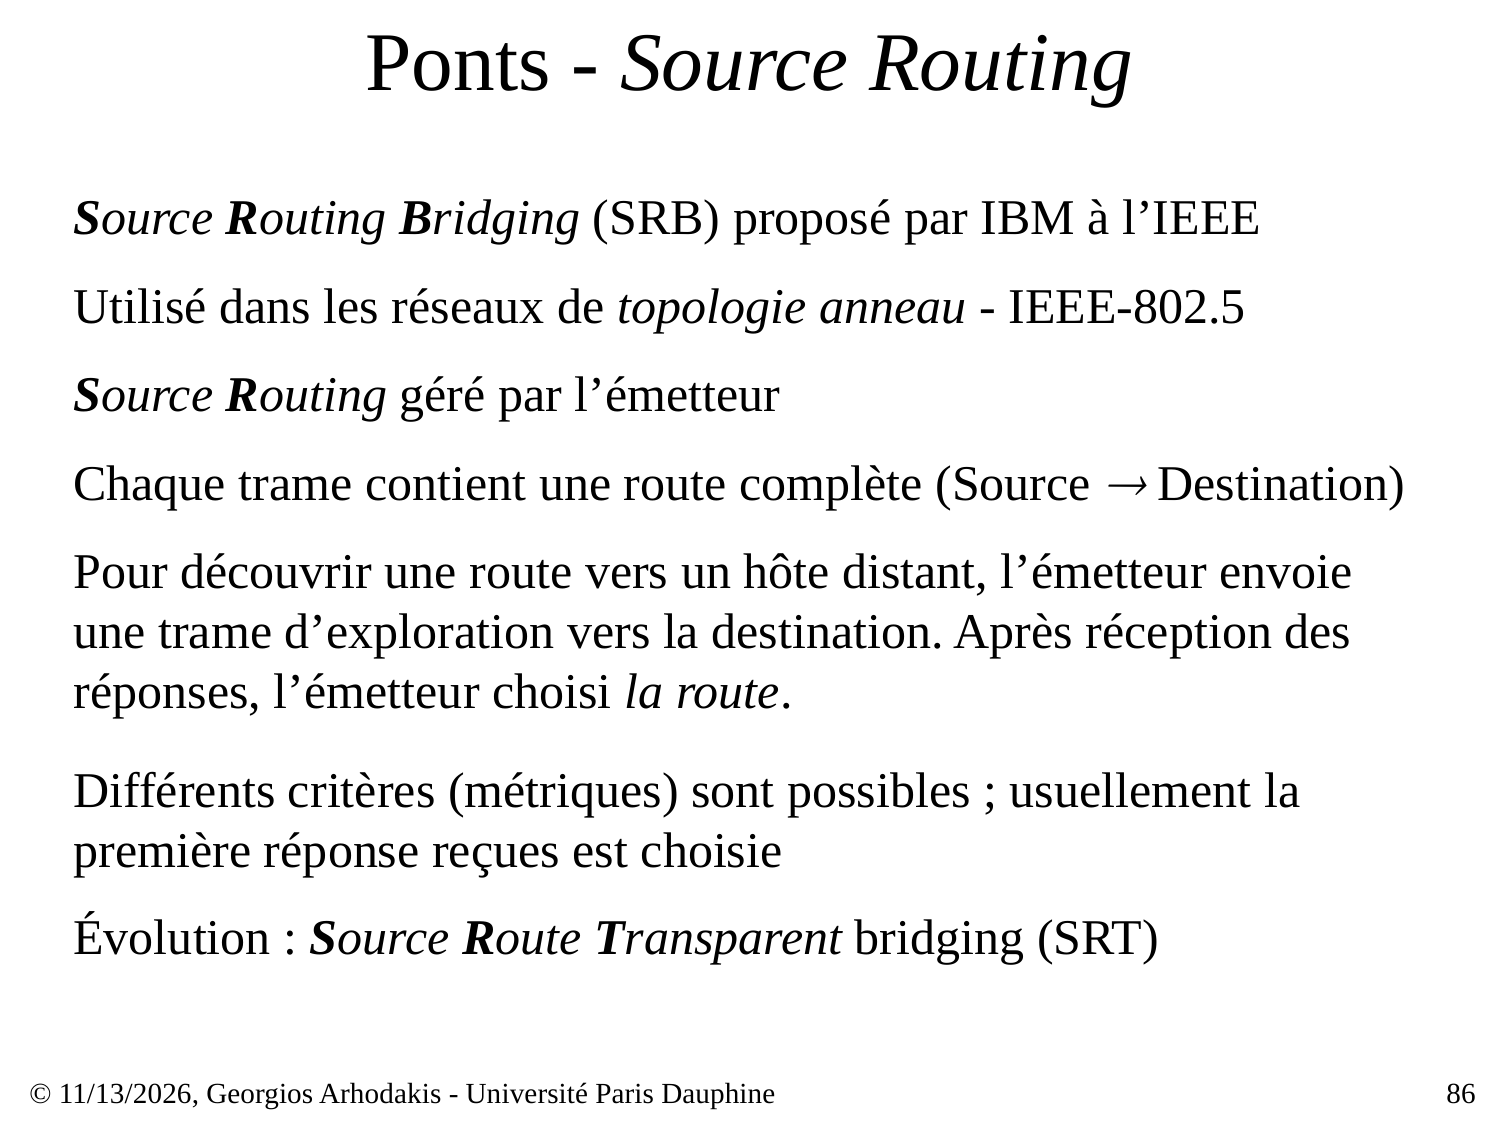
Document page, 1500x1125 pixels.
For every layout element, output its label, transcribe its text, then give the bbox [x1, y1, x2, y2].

slide_number 86 [1328, 1074, 1476, 1110]
text_box Évolution : Source Route Transparent bridging (SRT) [58, 897, 1188, 972]
footer Georgios Arhodakis - Université Paris Dauphine [206, 1074, 1093, 1110]
text_box Source Routing Bridging (SRB) proposé par IBM à l’IEEE [58, 177, 1288, 252]
text_box Différents critères (métriques) sont possibles ; usuellement la première réponse reçues est choisie [58, 749, 1363, 885]
text_box Source Routing géré par l’émetteur [58, 354, 800, 429]
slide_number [29, 1074, 206, 1110]
text_box Utilisé dans les réseaux de topologie anneau - IEEE-802.5 [58, 265, 1263, 341]
text_box Chaque trame contient une route complète (Source  Destination) [58, 442, 1425, 518]
title Ponts - Source Routing [111, 0, 1387, 159]
text_box Pour découvrir une route vers un hôte distant, l’émetteur envoie une trame d’exploration vers la destination. Après réception des réponses, l’émetteur choisi la route. [58, 531, 1375, 726]
